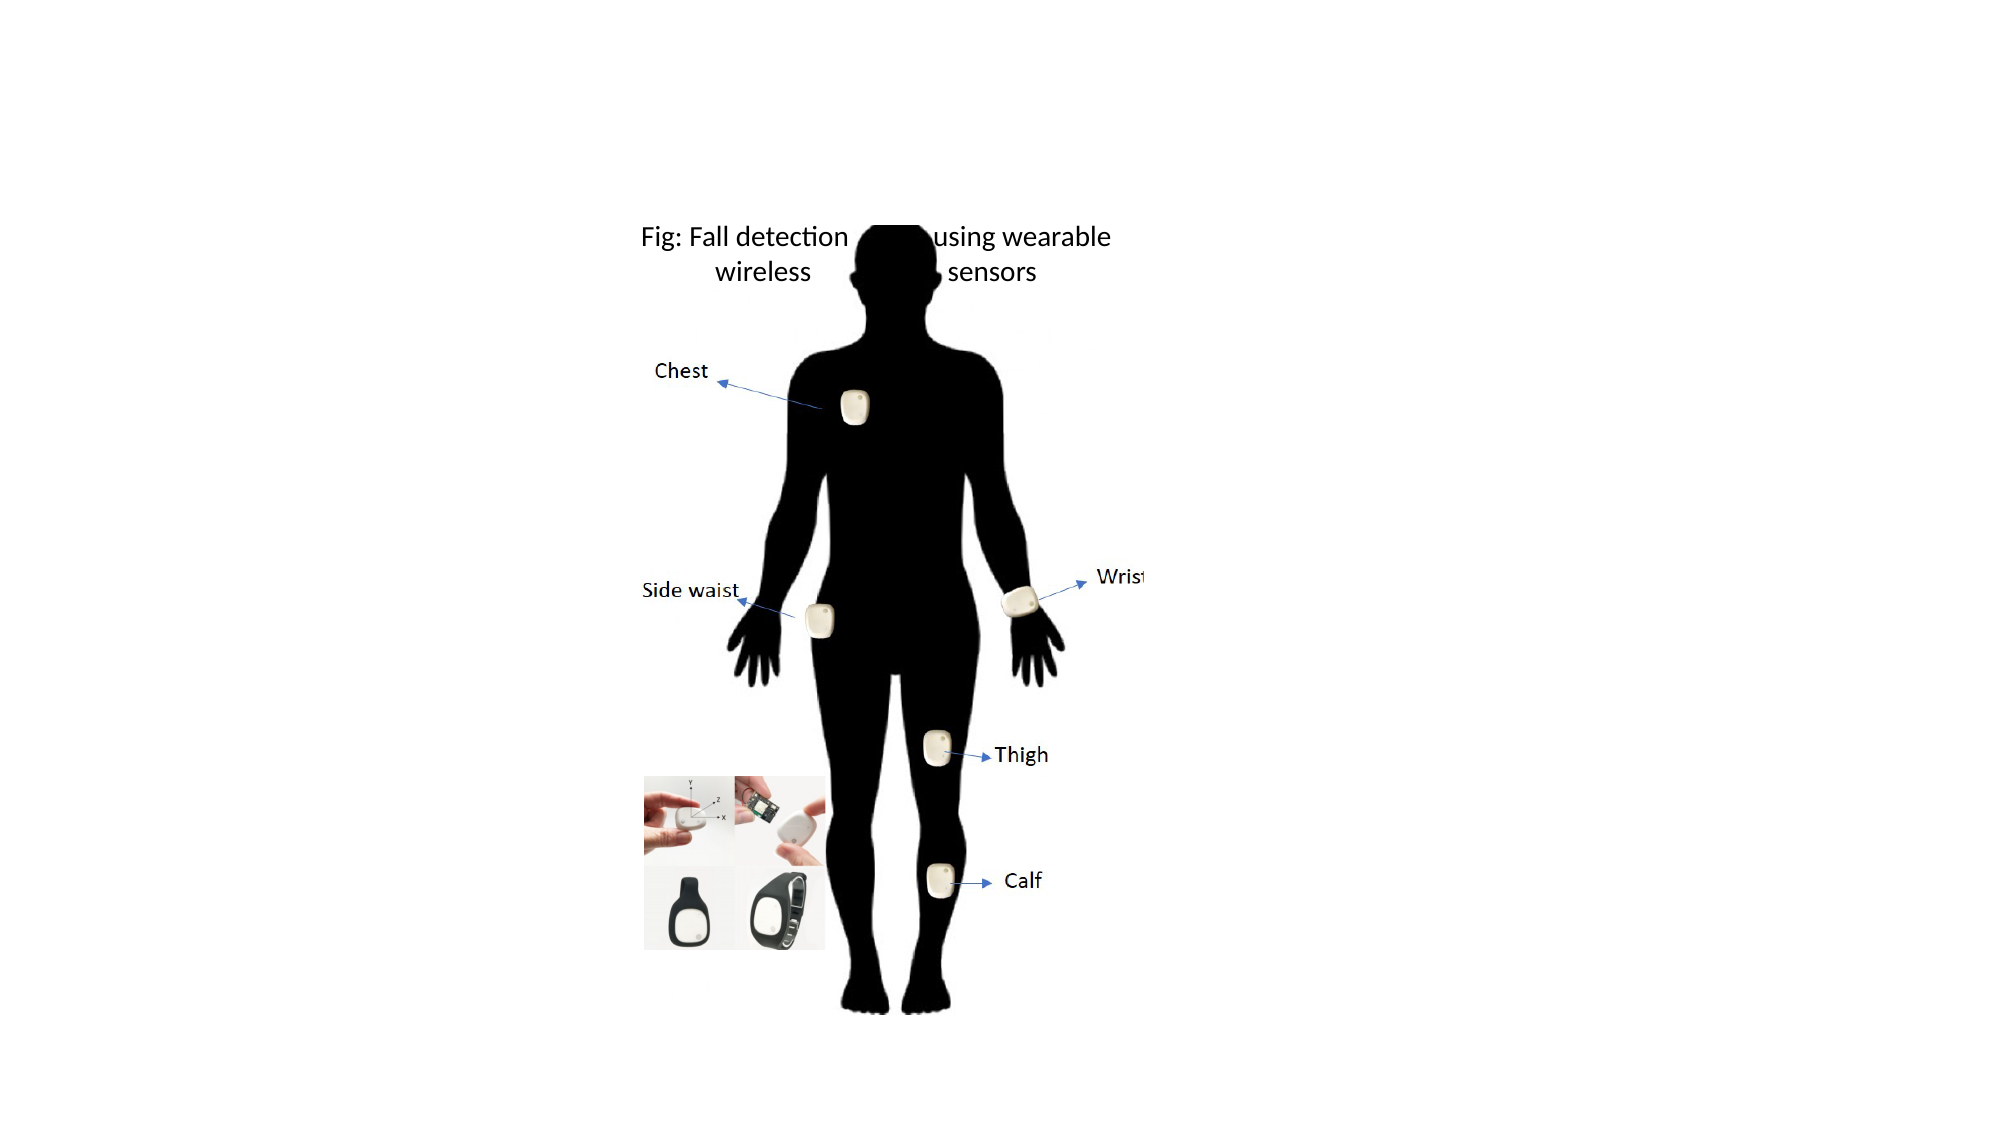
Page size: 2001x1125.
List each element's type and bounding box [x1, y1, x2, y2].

text_box [624, 217, 1144, 1030]
